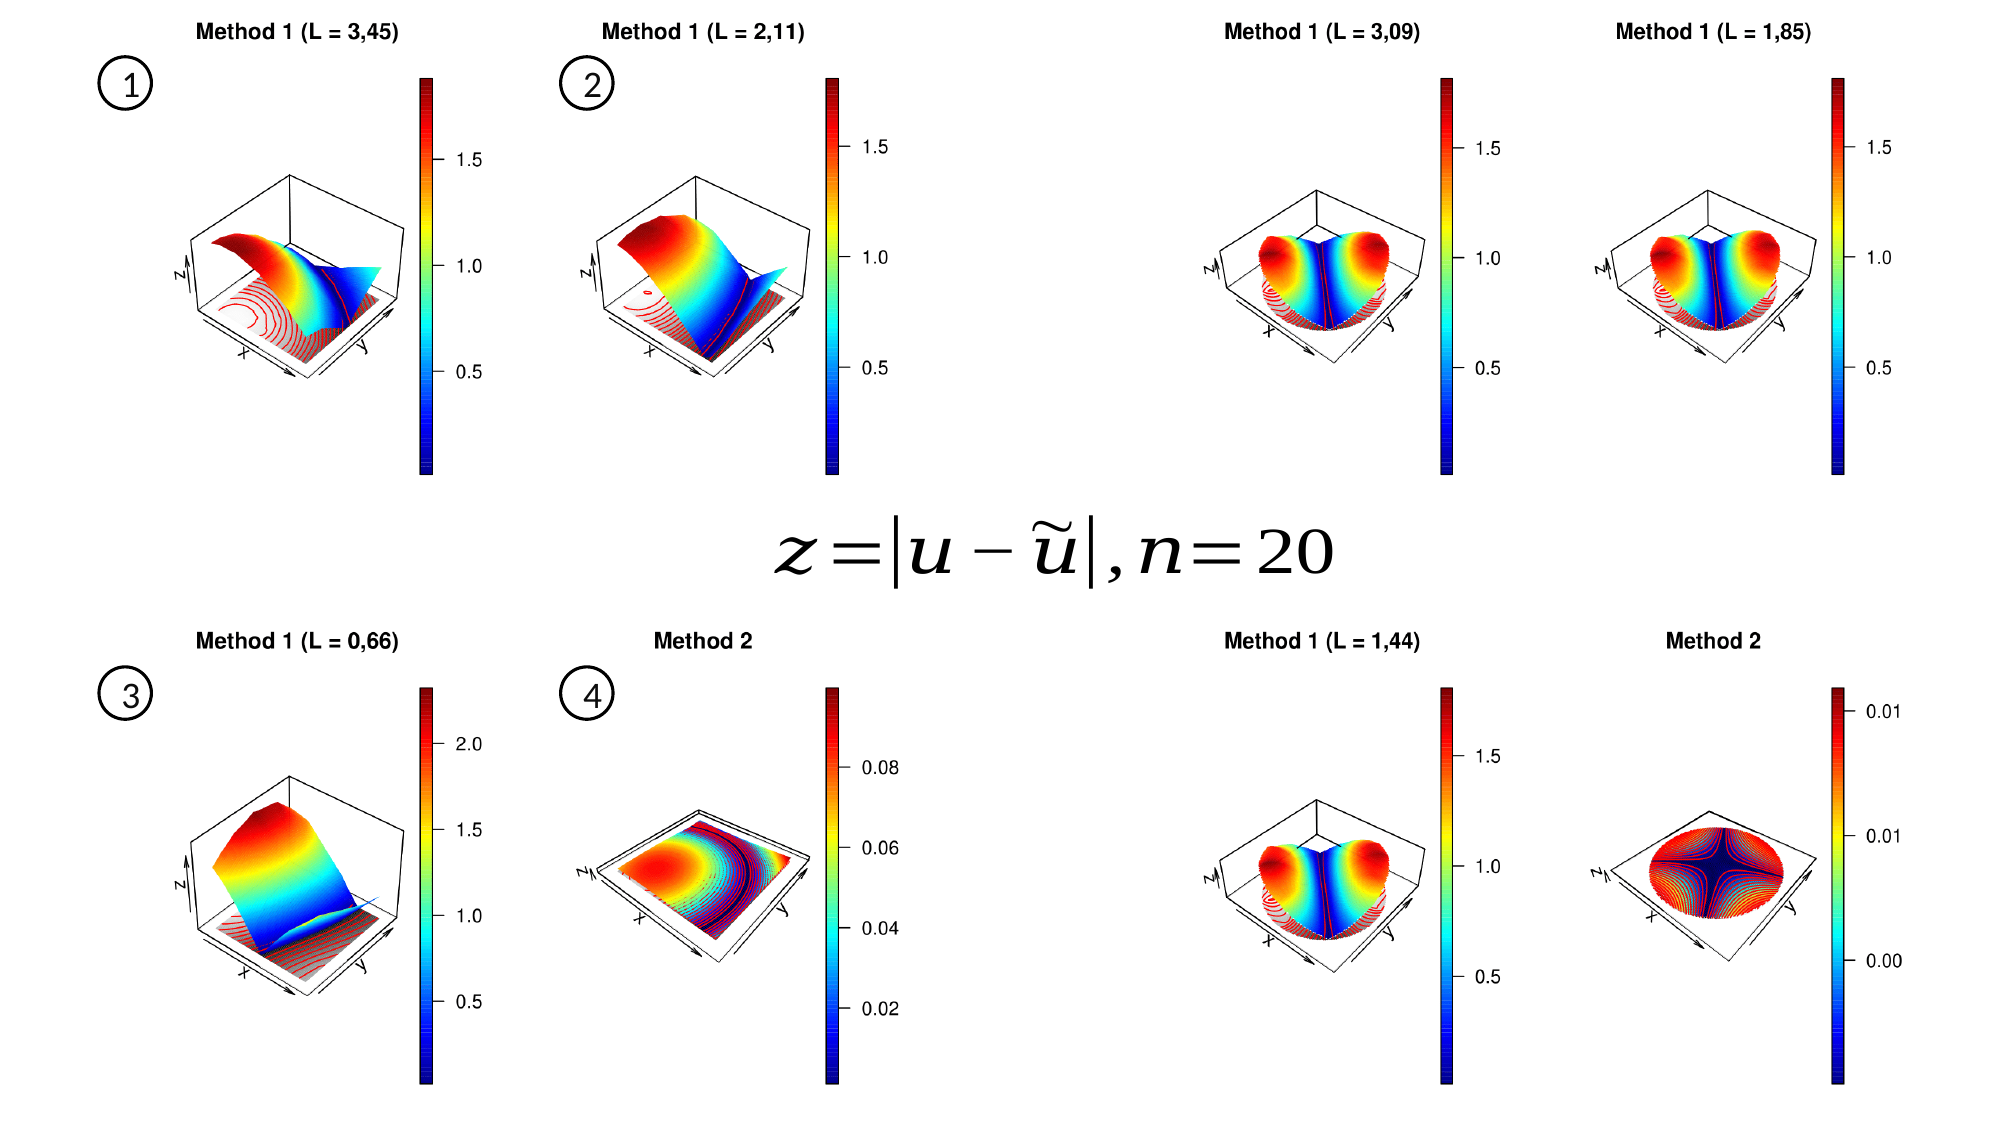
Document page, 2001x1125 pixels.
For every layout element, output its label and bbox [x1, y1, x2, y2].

picture [0, 0, 986, 1125]
list [1036, 0, 1986, 1125]
